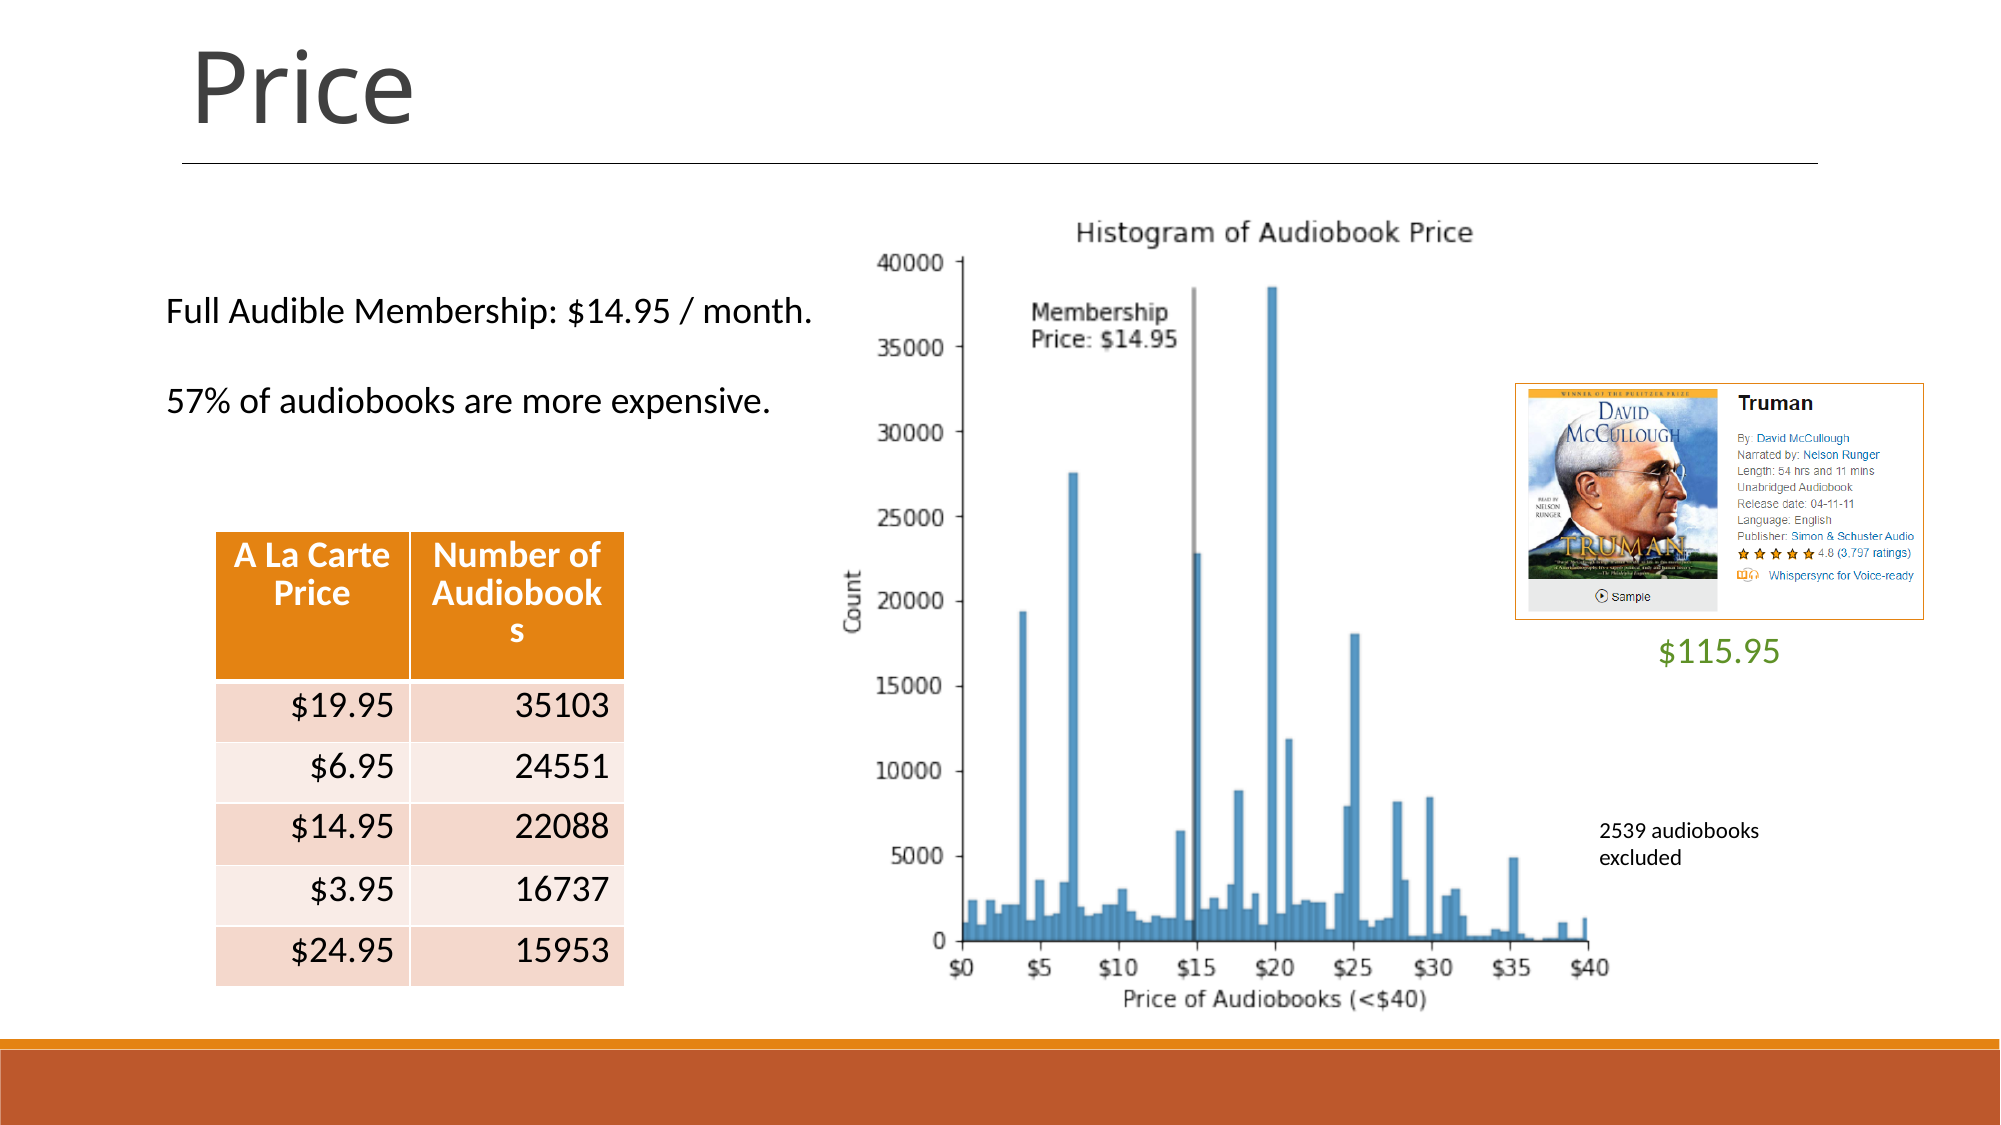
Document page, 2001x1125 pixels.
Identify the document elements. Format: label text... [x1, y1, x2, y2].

table_cell $19.95 [216, 684, 409, 742]
table_cell 16737 [411, 866, 624, 925]
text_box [1514, 382, 1924, 681]
table_cell $6.95 [216, 743, 409, 802]
table_cell $3.95 [216, 866, 409, 925]
table_cell 35103 [411, 684, 624, 742]
table_header Number of Audiobooks [411, 532, 624, 679]
text_box 2539 audiobooks excluded [1635, 808, 1804, 878]
table_cell 24551 [411, 743, 624, 802]
table_cell $14.95 [216, 804, 409, 865]
table_cell 22088 [411, 804, 624, 865]
table_cell 15953 [411, 927, 624, 986]
picture [827, 205, 1627, 1027]
table_header A La Carte Price [216, 532, 409, 679]
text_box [174, 33, 1826, 178]
table_cell $24.95 [216, 927, 409, 986]
text_box Full Audible Membership: $14.95 / month. 57% of audiobooks are more expensive. [151, 278, 824, 429]
